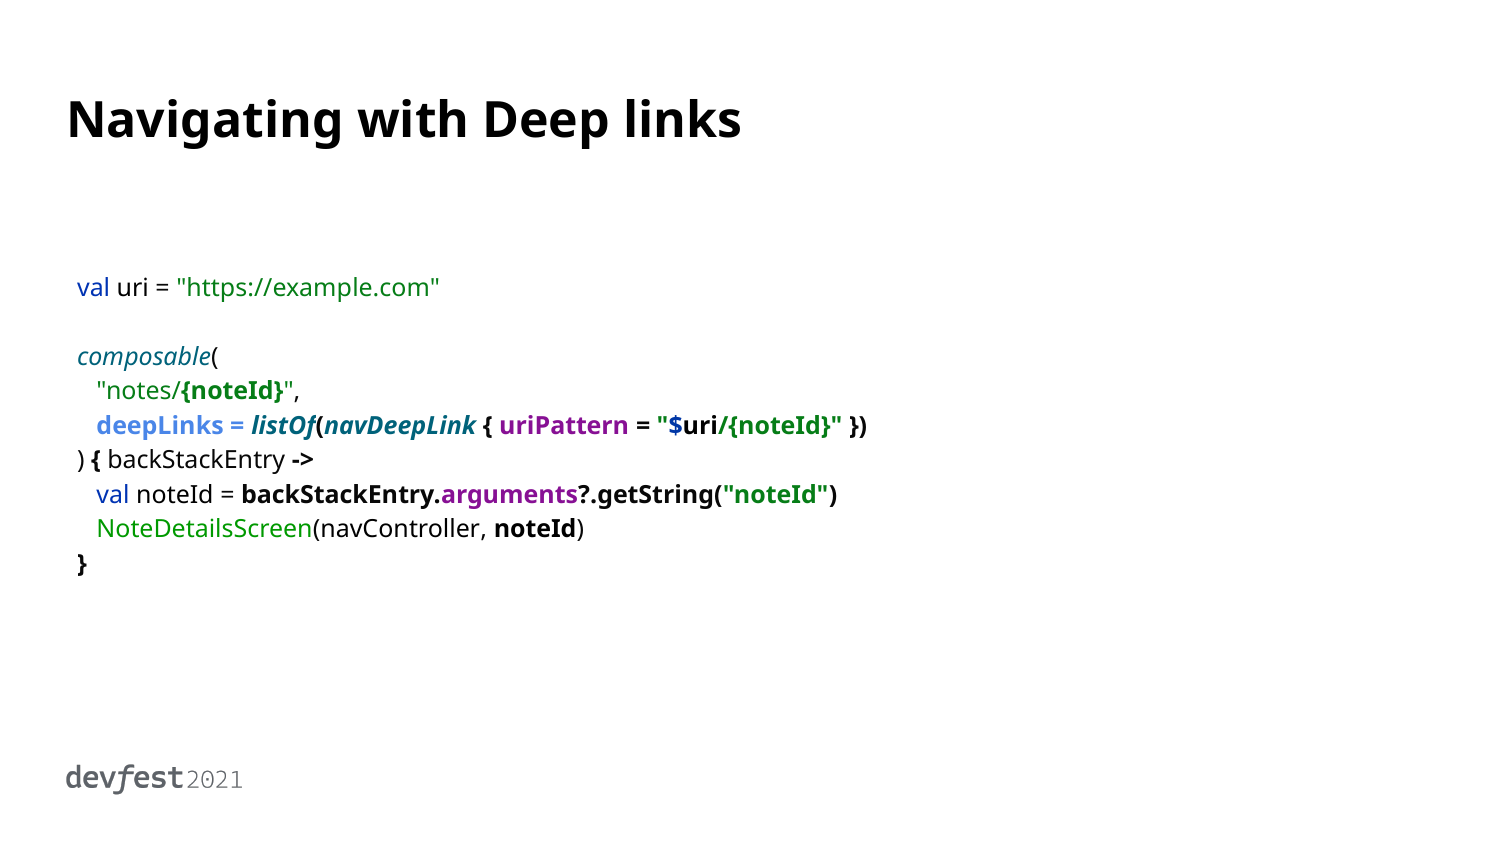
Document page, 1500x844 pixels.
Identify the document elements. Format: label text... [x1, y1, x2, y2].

title Navigating with Deep links [51, 72, 1449, 167]
text_box val uri = "https://example.com" composable( "notes/{noteId}", deepLinks = listOf(navDeepLink { uriPattern = "$uri/{noteId}" }) ) { backStackEntry -> val noteId = backStackEntry.arguments?.getString("noteId") NoteDetailsScreen(navController, noteId) } [62, 252, 1438, 627]
picture [65, 761, 243, 797]
